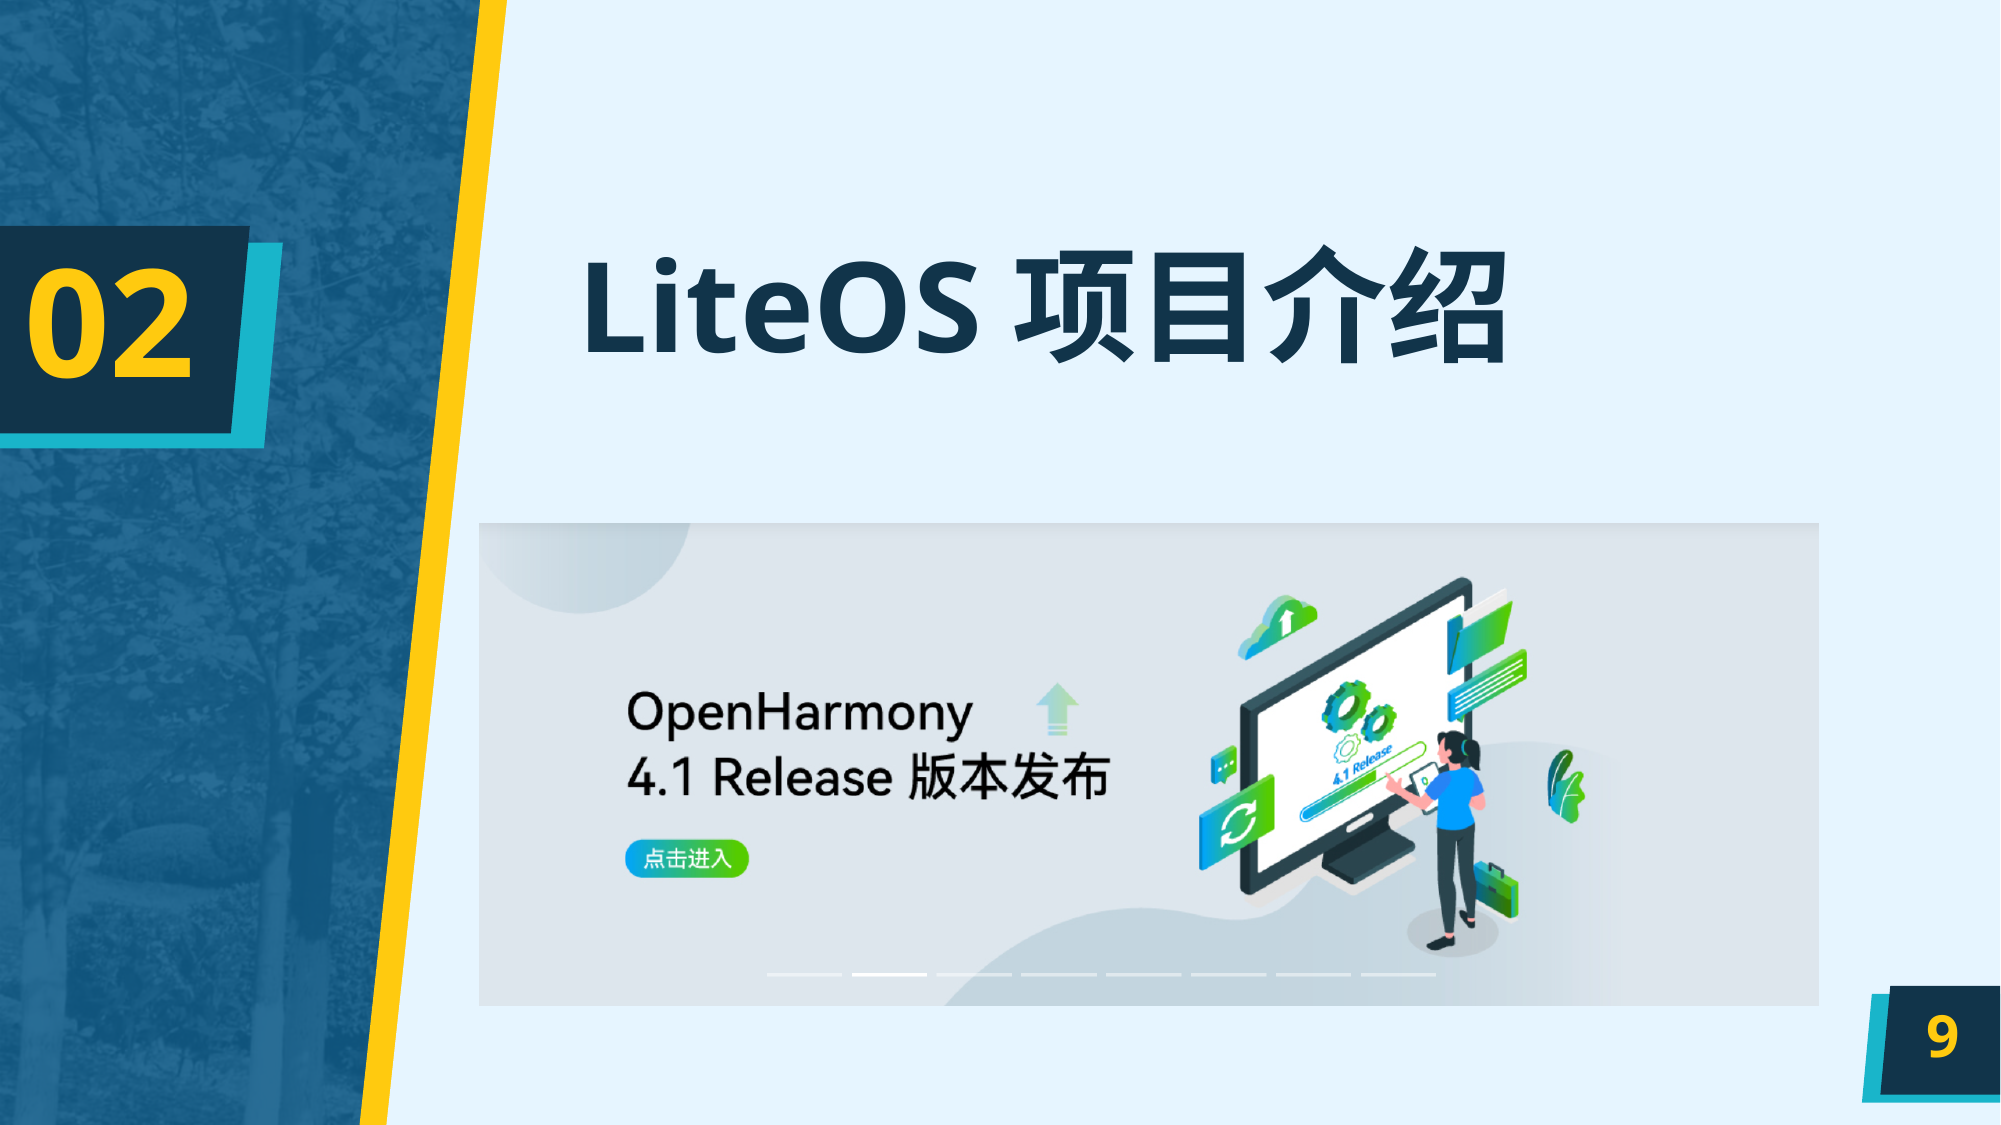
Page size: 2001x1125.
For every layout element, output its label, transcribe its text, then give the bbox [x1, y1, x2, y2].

list 02 [0, 242, 220, 415]
slide_number 9 [1898, 993, 1989, 1084]
picture [479, 523, 1819, 1006]
title LiteOS项目介绍 [562, 197, 1921, 387]
